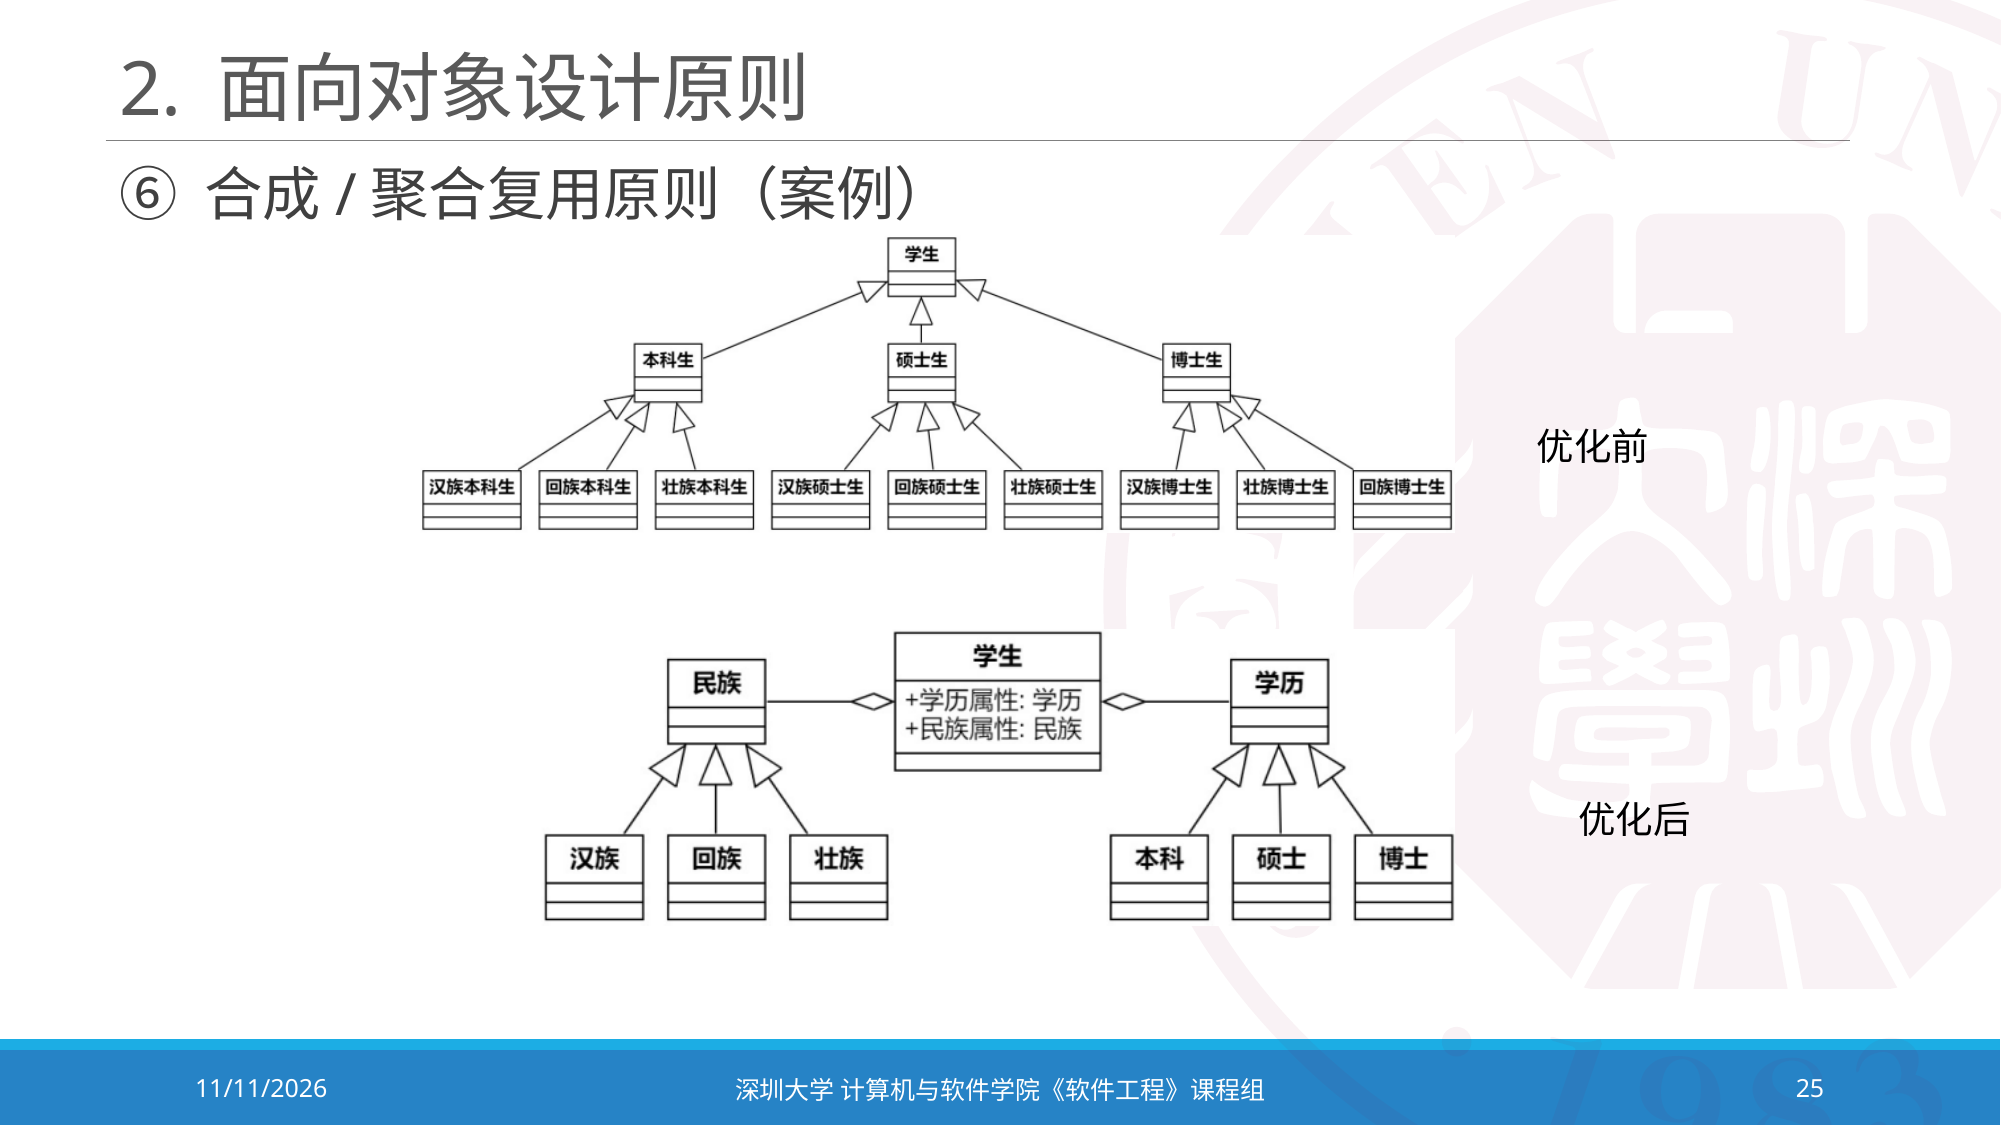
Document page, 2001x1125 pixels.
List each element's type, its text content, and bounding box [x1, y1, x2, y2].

list ⑥ 合成/聚合复用原则（案例） [104, 158, 1878, 1008]
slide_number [180, 1059, 586, 1120]
text_box 优化前 [1521, 415, 1732, 476]
slide_number 25 [1624, 1059, 1840, 1120]
picture [540, 629, 1456, 927]
footer 深圳大学 计算机与软件学院《软件工程》课程组 [604, 1059, 1396, 1120]
text_box 优化后 [1563, 788, 1732, 849]
title 2. 面向对象设计原则 [104, 0, 1856, 139]
picture [419, 235, 1456, 533]
